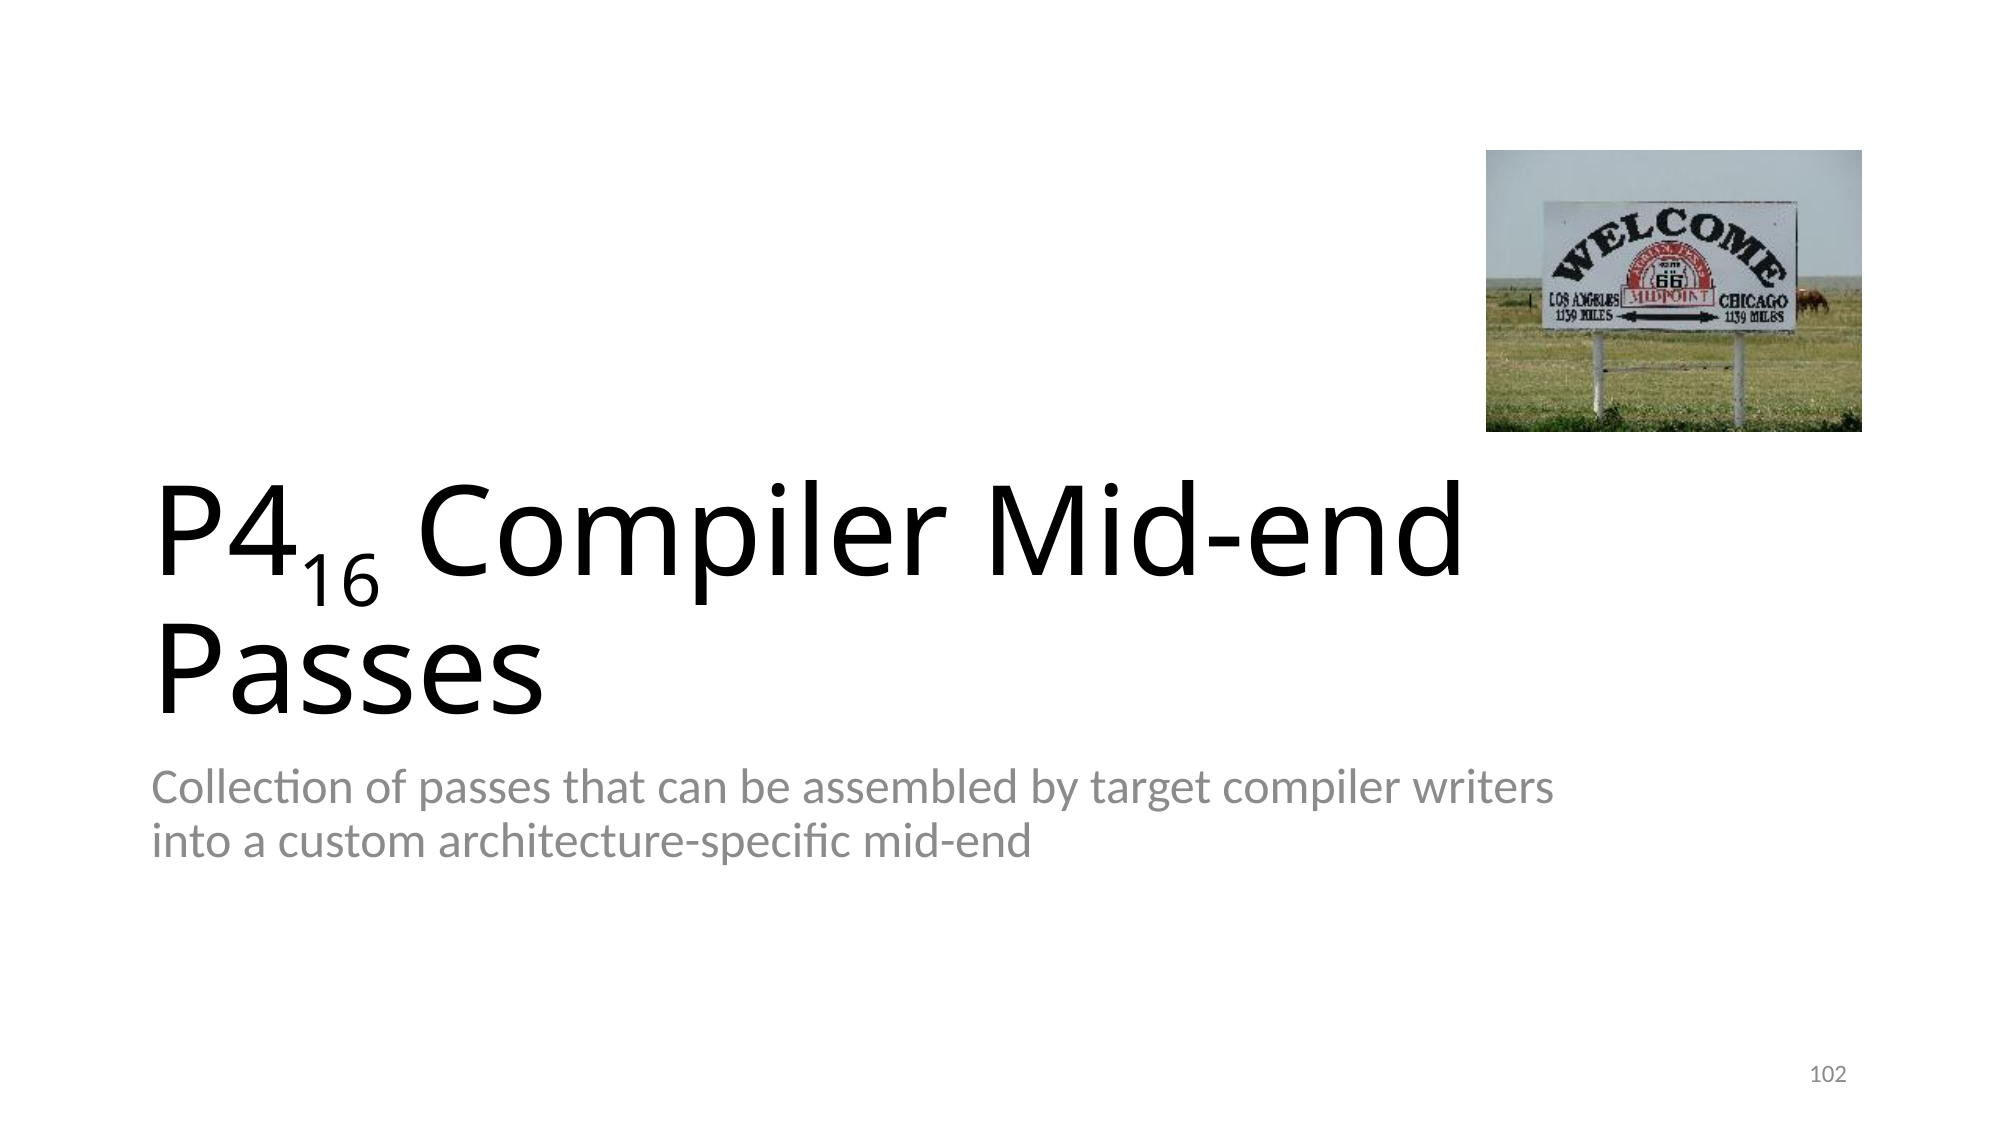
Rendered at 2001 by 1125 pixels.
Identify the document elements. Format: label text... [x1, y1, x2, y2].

picture [1486, 150, 1862, 432]
slide_number 102 [1412, 1042, 1863, 1103]
list Collection of passes that can be assembled by target compiler writers into a custom architecture-specific mid-end [136, 752, 1862, 999]
title P416 Compiler Mid-end Passes [136, 280, 1862, 749]
